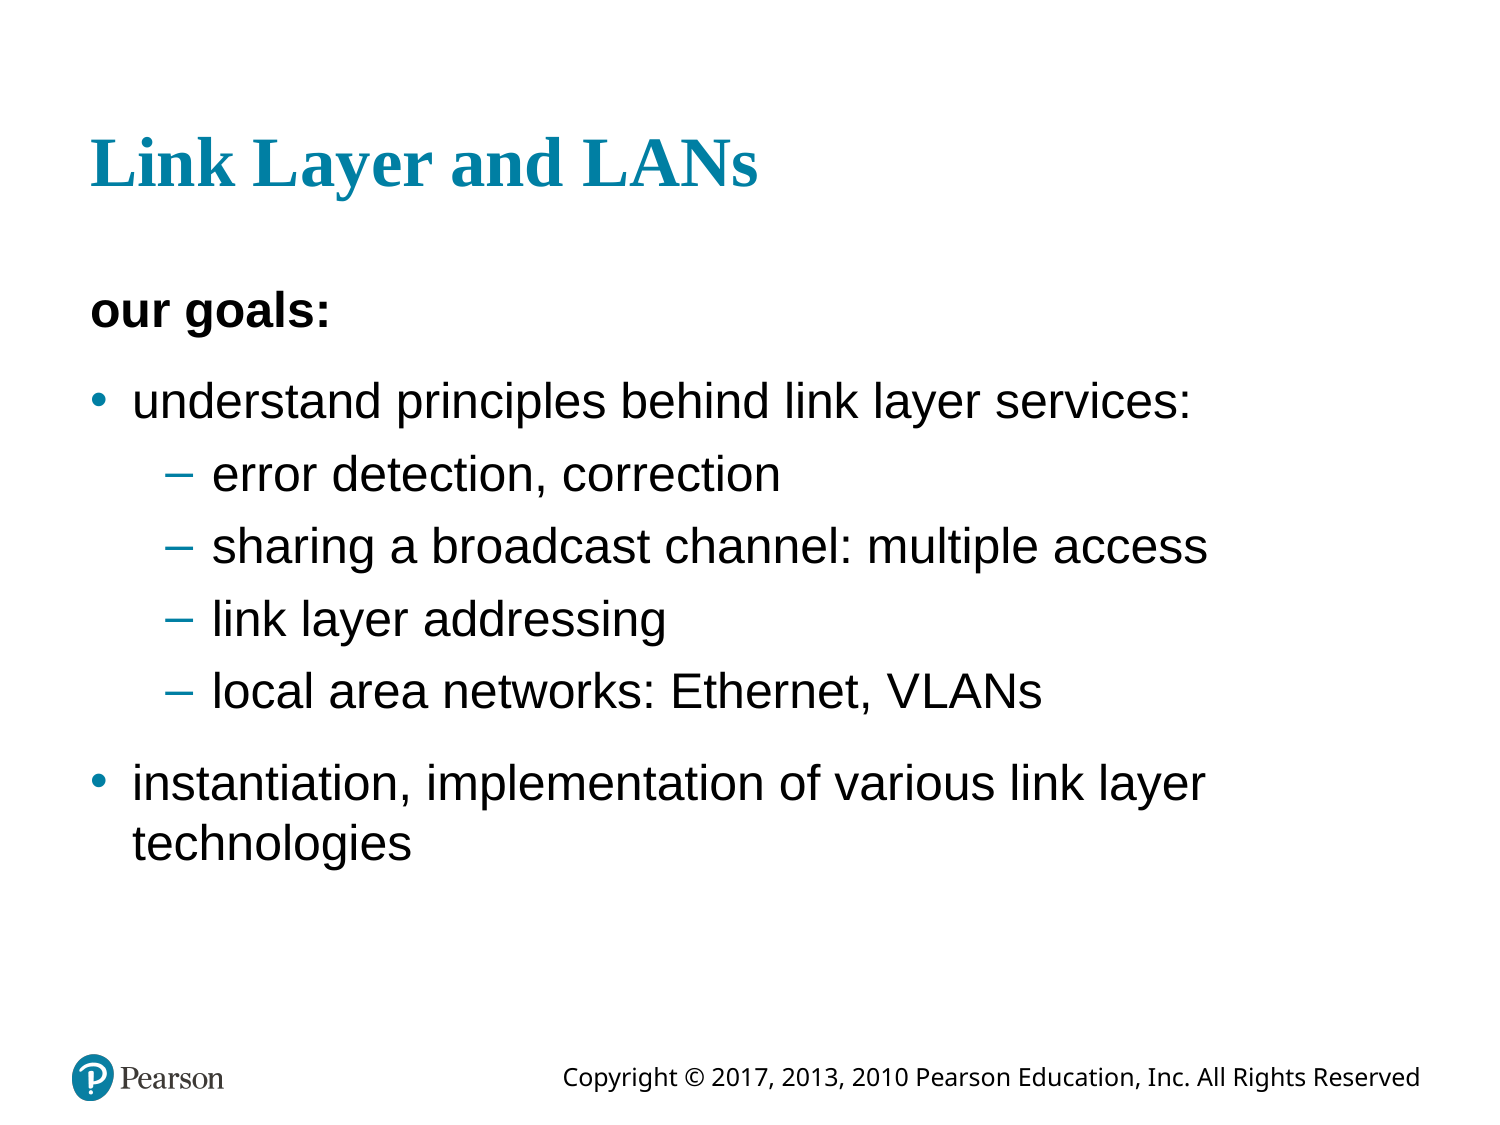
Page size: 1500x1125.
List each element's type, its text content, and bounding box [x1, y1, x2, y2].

list our goals: understand principles behind link layer services: error detection, correction sharing a broadcast channel: multiple access link layer addressing local area networks: Ethernet, V LANs instantiation, implementation of various link layer technologies [75, 262, 1425, 1005]
picture [80, 1063, 106, 1088]
picture [98, 1054, 224, 1101]
picture [72, 1087, 83, 1101]
title Link Layer and LANs [75, 35, 1425, 216]
picture [72, 1054, 88, 1070]
